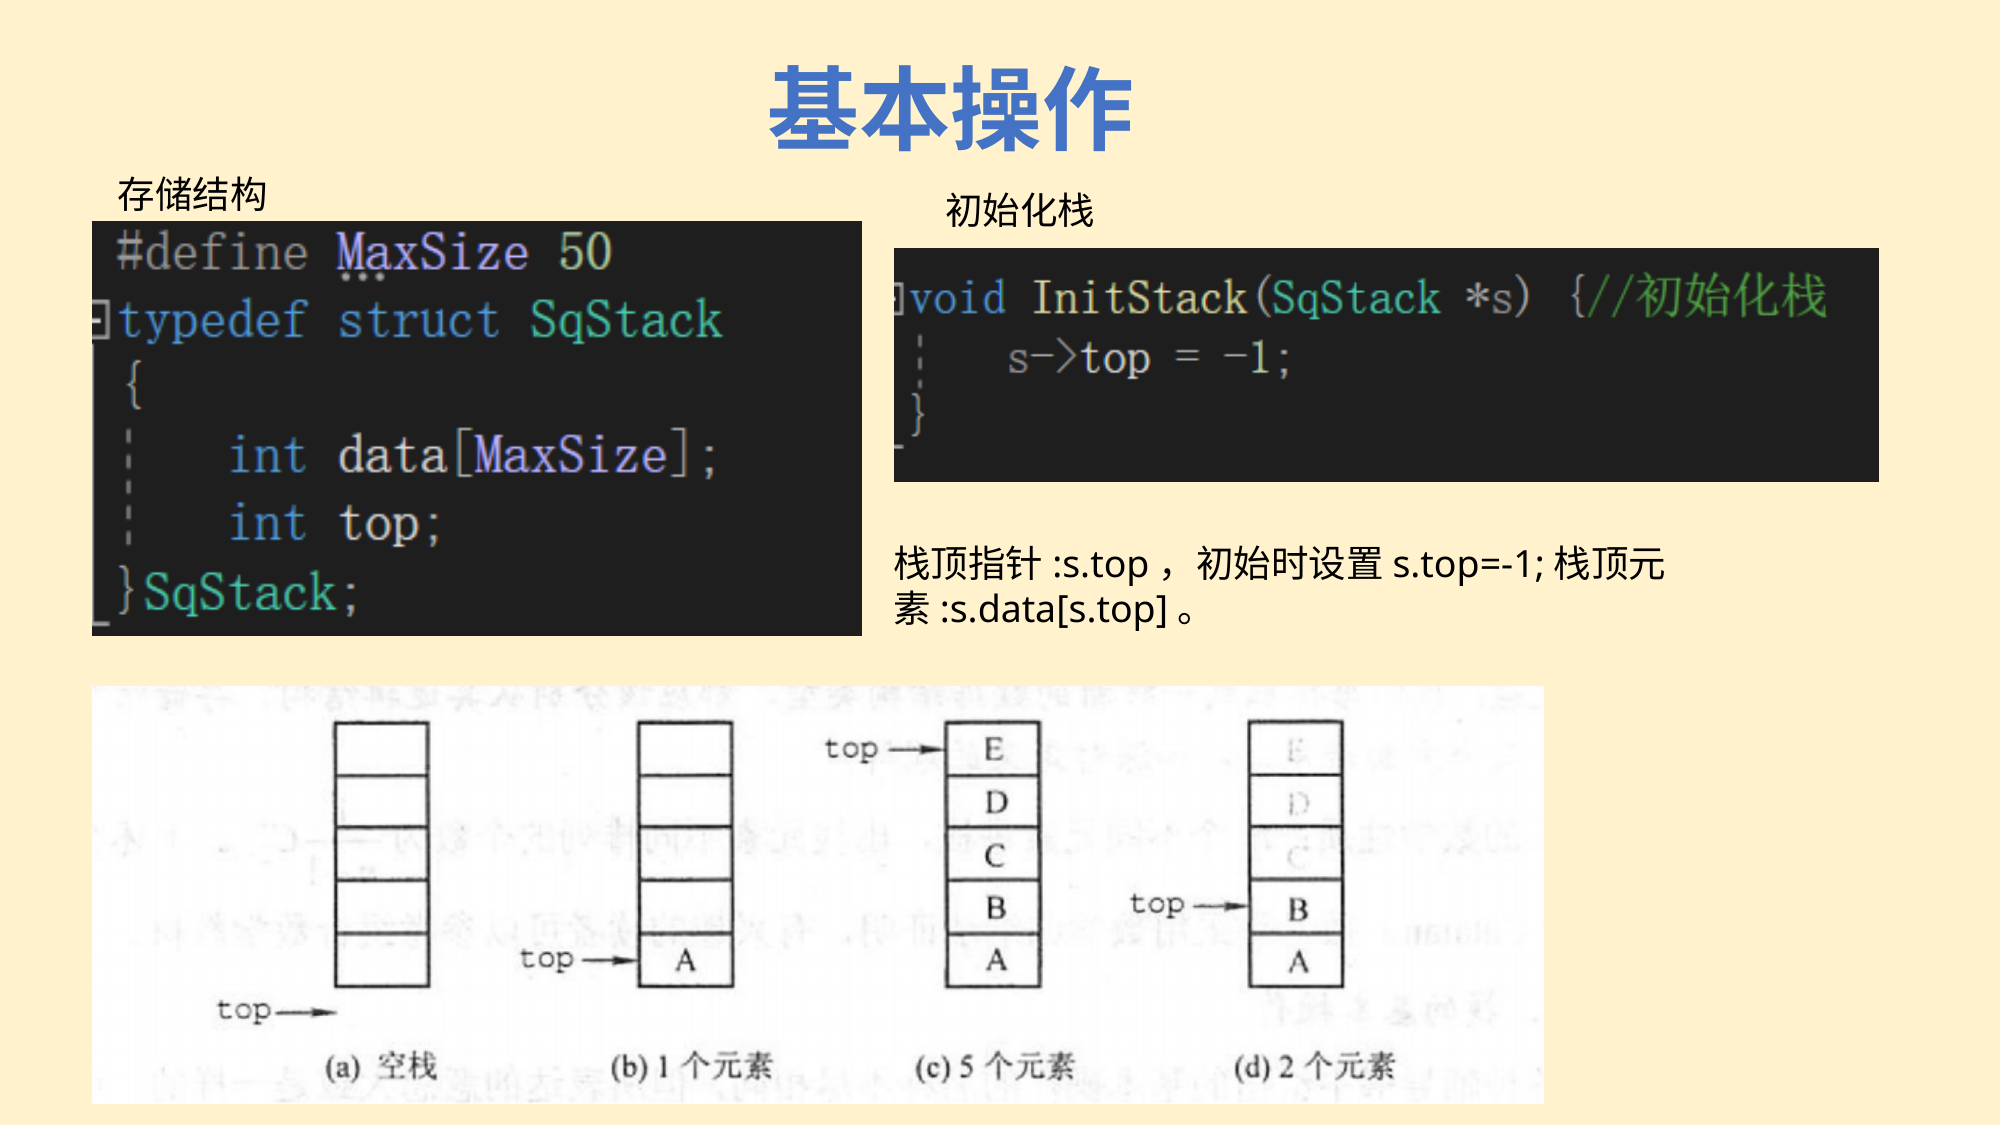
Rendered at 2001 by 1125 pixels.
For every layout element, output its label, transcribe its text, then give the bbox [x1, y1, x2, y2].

text_box 基本操作 [502, 44, 1400, 170]
picture [92, 686, 1545, 1104]
picture [92, 221, 862, 636]
text_box 栈顶指针:s.top，初始时设置s.top=-1;栈顶元素:s.data[s.top]。 [878, 532, 1879, 637]
picture [894, 248, 1879, 482]
text_box 存储结构 [102, 163, 770, 221]
text_box 初始化栈 [930, 179, 1598, 240]
